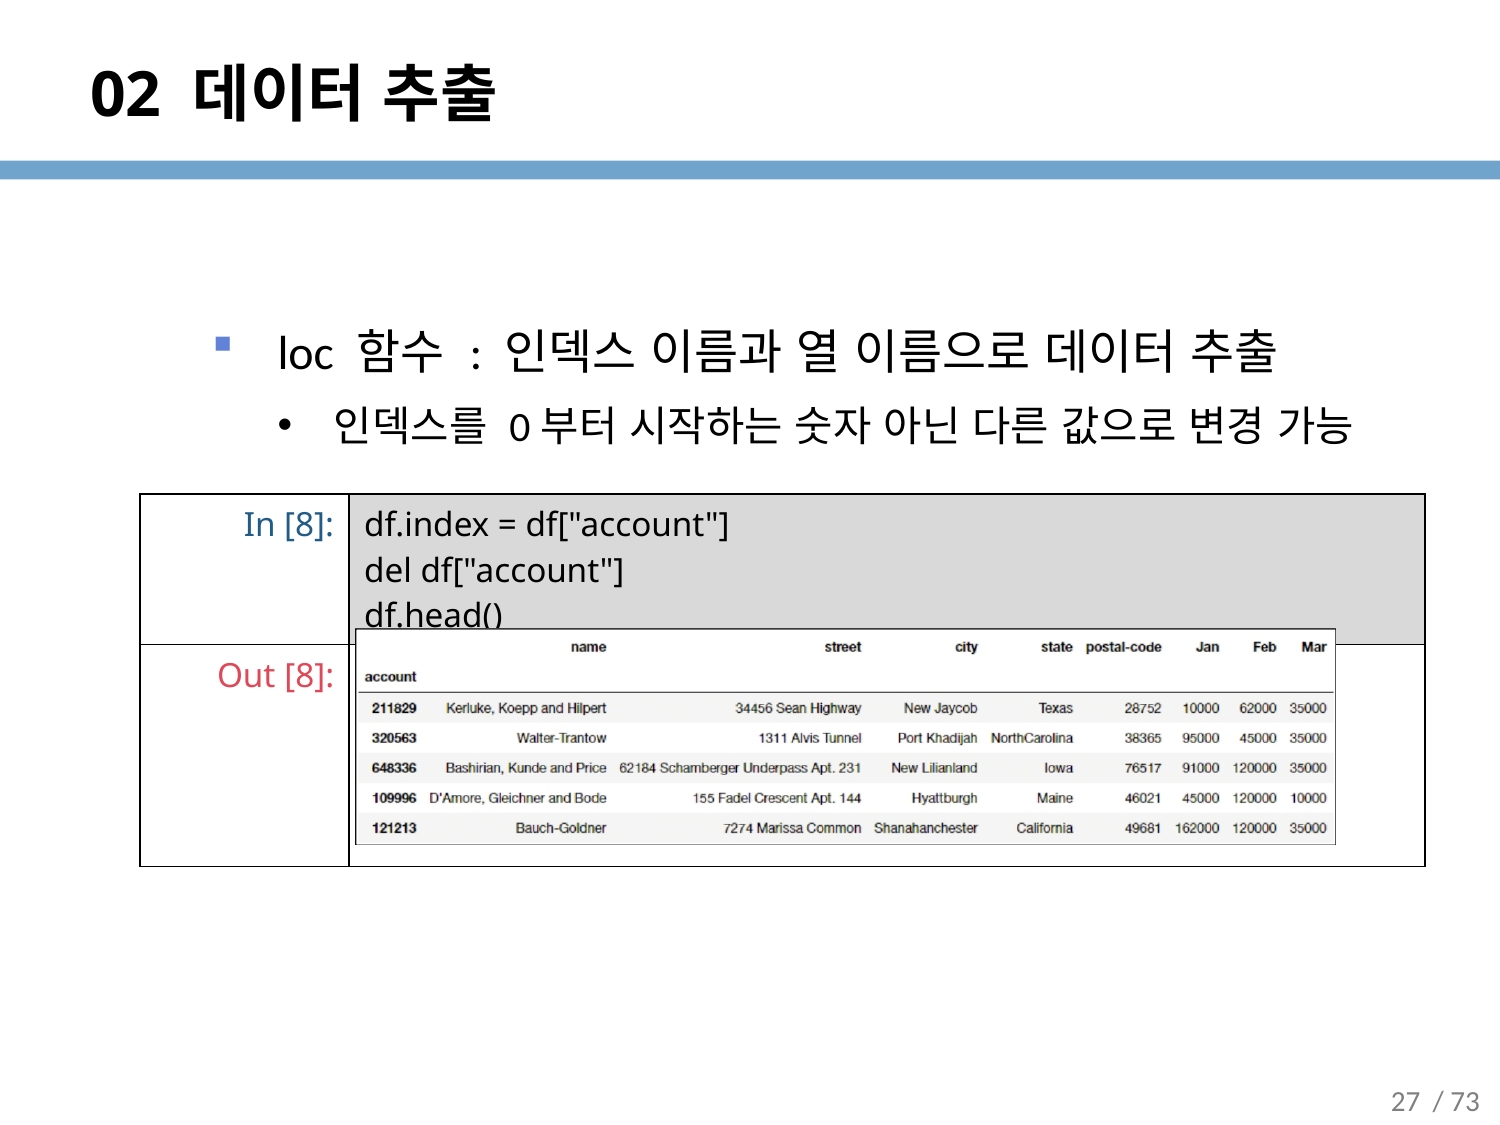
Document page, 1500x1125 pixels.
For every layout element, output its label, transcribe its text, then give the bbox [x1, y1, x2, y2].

text_box / 73 [1459, 1070, 1500, 1125]
table_cell [350, 645, 1424, 866]
table_cell Out [8]: [141, 645, 348, 866]
list loc 함수 : 인덱스 이름과 열 이름으로 데이터 추출 인덱스를 0부터 시작하는 숫자 아닌 다른 값으로 변경 가능 [75, 219, 1425, 1066]
text_box 27 [1352, 1070, 1459, 1125]
picture [354, 627, 1337, 846]
table_header In [8]: [141, 495, 348, 644]
title 02 데이터 추출 [75, 45, 1250, 139]
table_header df.index = df["account"] del df["account"] df.head() [350, 495, 1424, 644]
